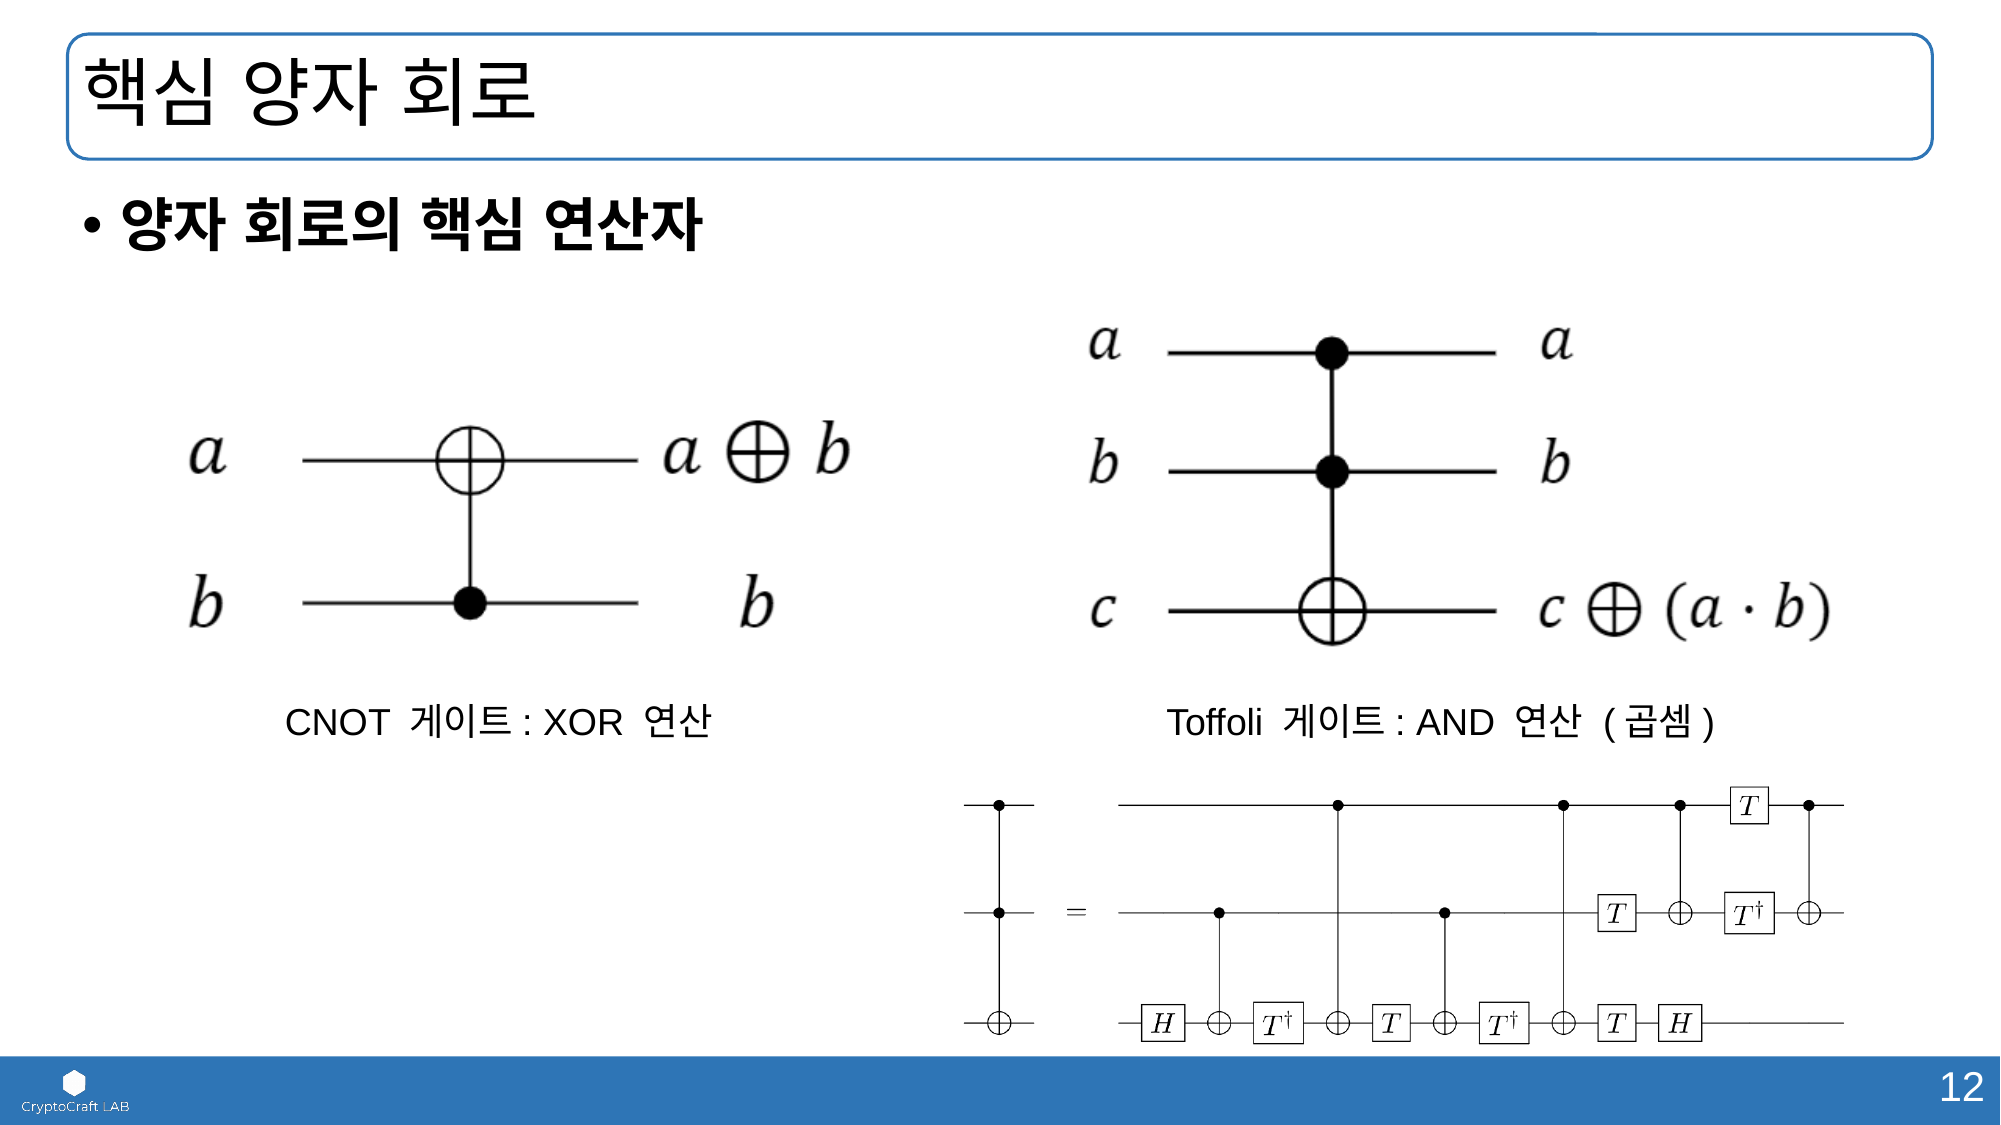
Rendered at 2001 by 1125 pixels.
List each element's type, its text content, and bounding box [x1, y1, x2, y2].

picture [151, 267, 1849, 692]
text_box CNOT 게이트: XOR 연산 [269, 692, 730, 751]
list 양자 회로의 핵심 연산자 [67, 189, 1933, 1019]
picture [951, 781, 1849, 1049]
title 핵심 양자 회로 [67, 34, 1933, 160]
picture [13, 1061, 138, 1123]
text_box Toffoli 게이트: AND 연산 (곱셈) [1151, 692, 1740, 751]
